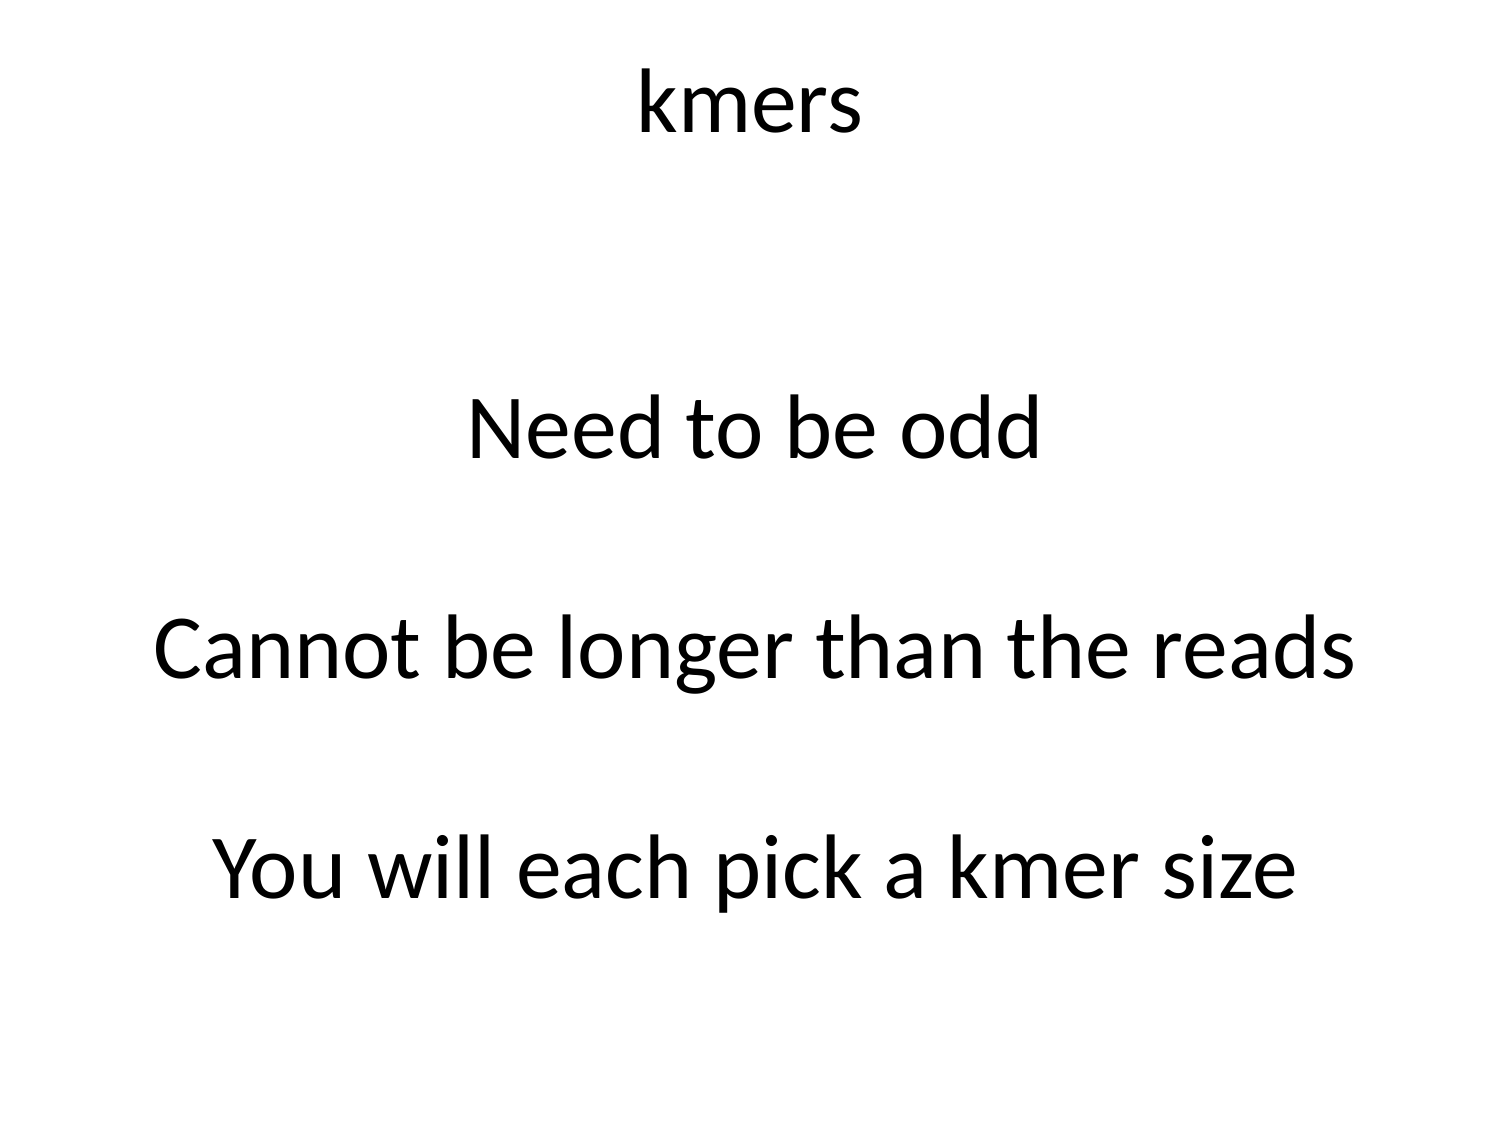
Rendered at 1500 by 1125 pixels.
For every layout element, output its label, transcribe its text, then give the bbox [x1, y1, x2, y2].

text_box Need to be odd Cannot be longer than the reads You will each pick a kmer size [59, 359, 1453, 924]
title kmers [75, 1, 1425, 190]
